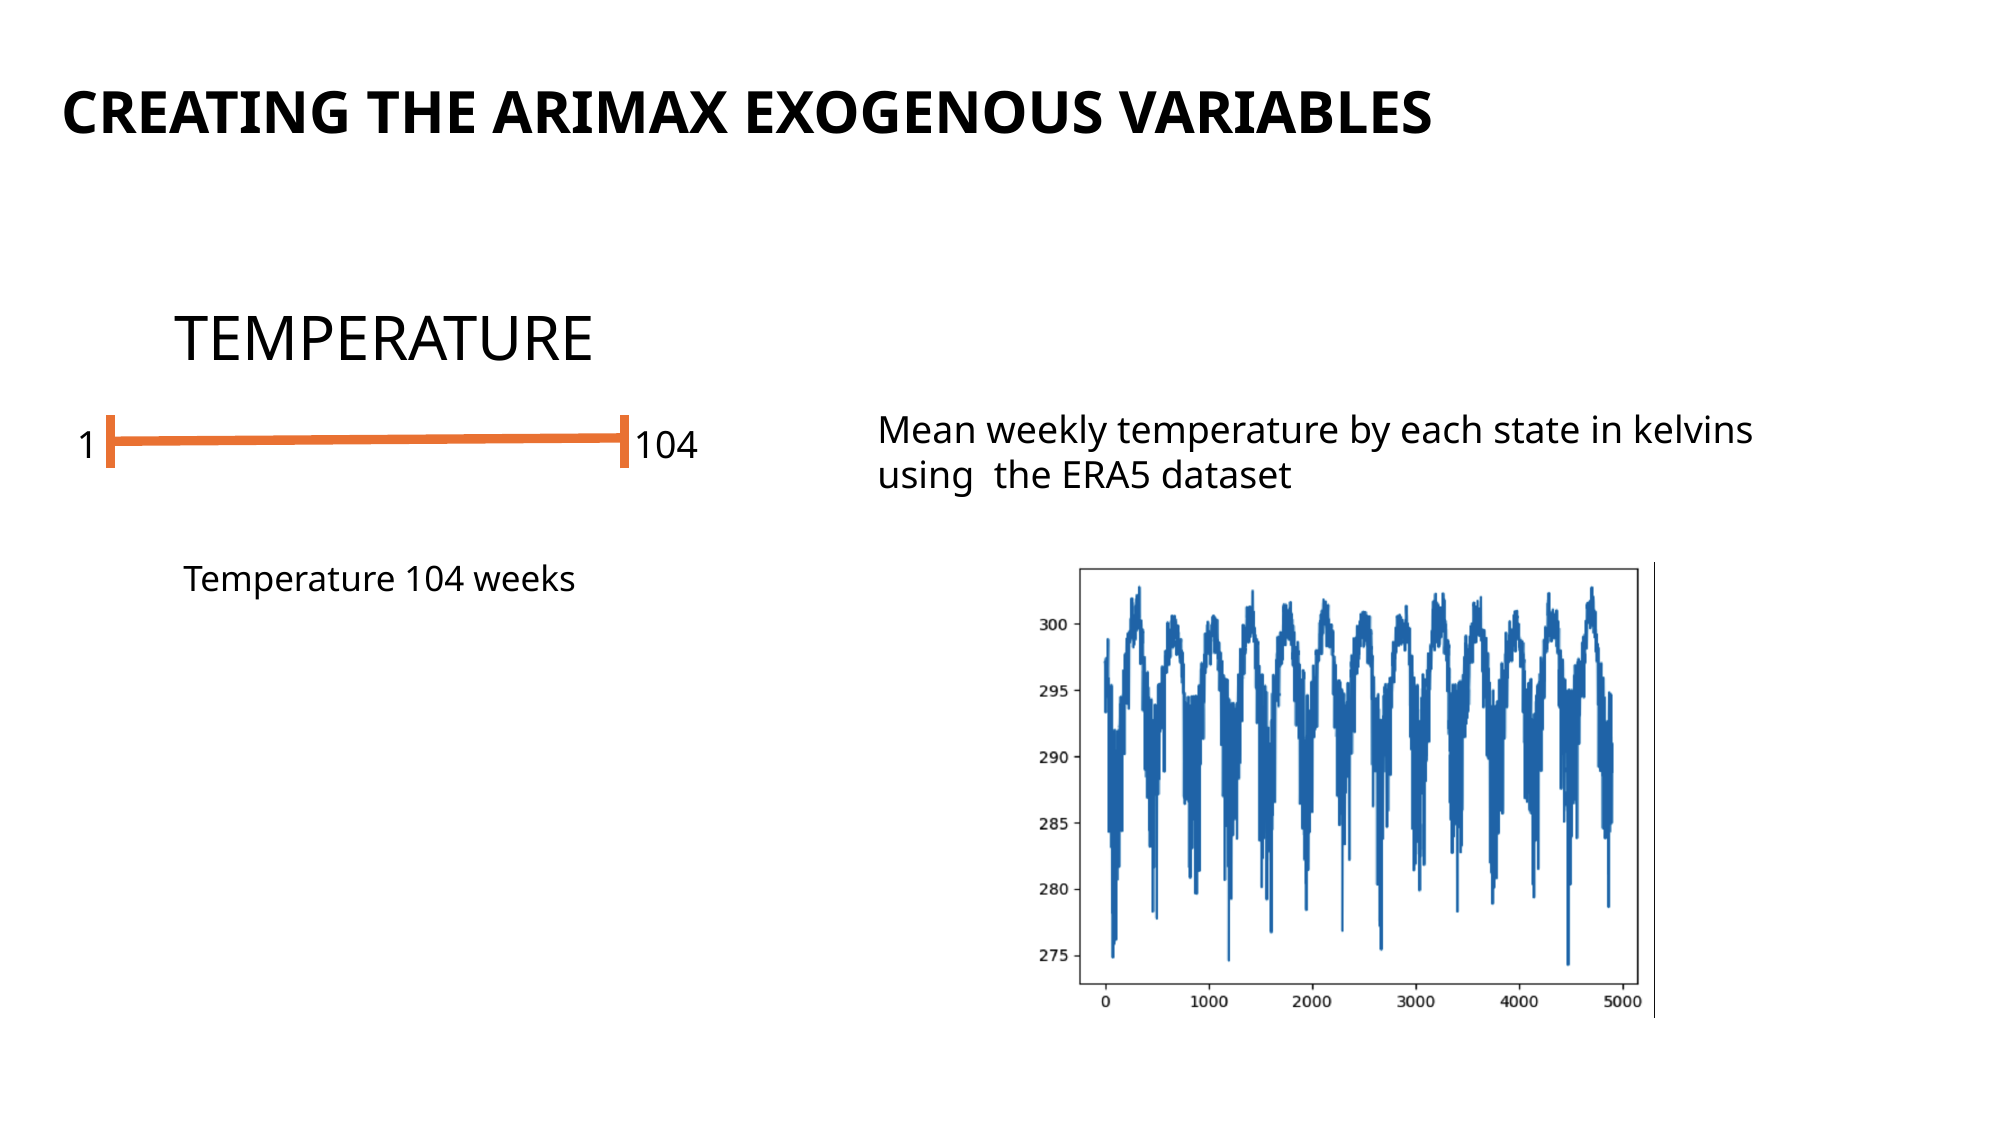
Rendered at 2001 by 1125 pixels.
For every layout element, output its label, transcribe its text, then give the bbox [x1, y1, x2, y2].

text_box 1 [62, 413, 135, 474]
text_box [112, 437, 623, 442]
text_box 104 [619, 413, 719, 474]
picture [1029, 561, 1656, 1019]
text_box Mean weekly temperature by each state in kelvins using the ERA5 dataset [862, 398, 1863, 548]
list TEMPERATURE Temperature 104 weeks [159, 299, 1620, 694]
title CREATING THE ARIMAX EXOGENOUS VARIABLES [46, 6, 1772, 224]
